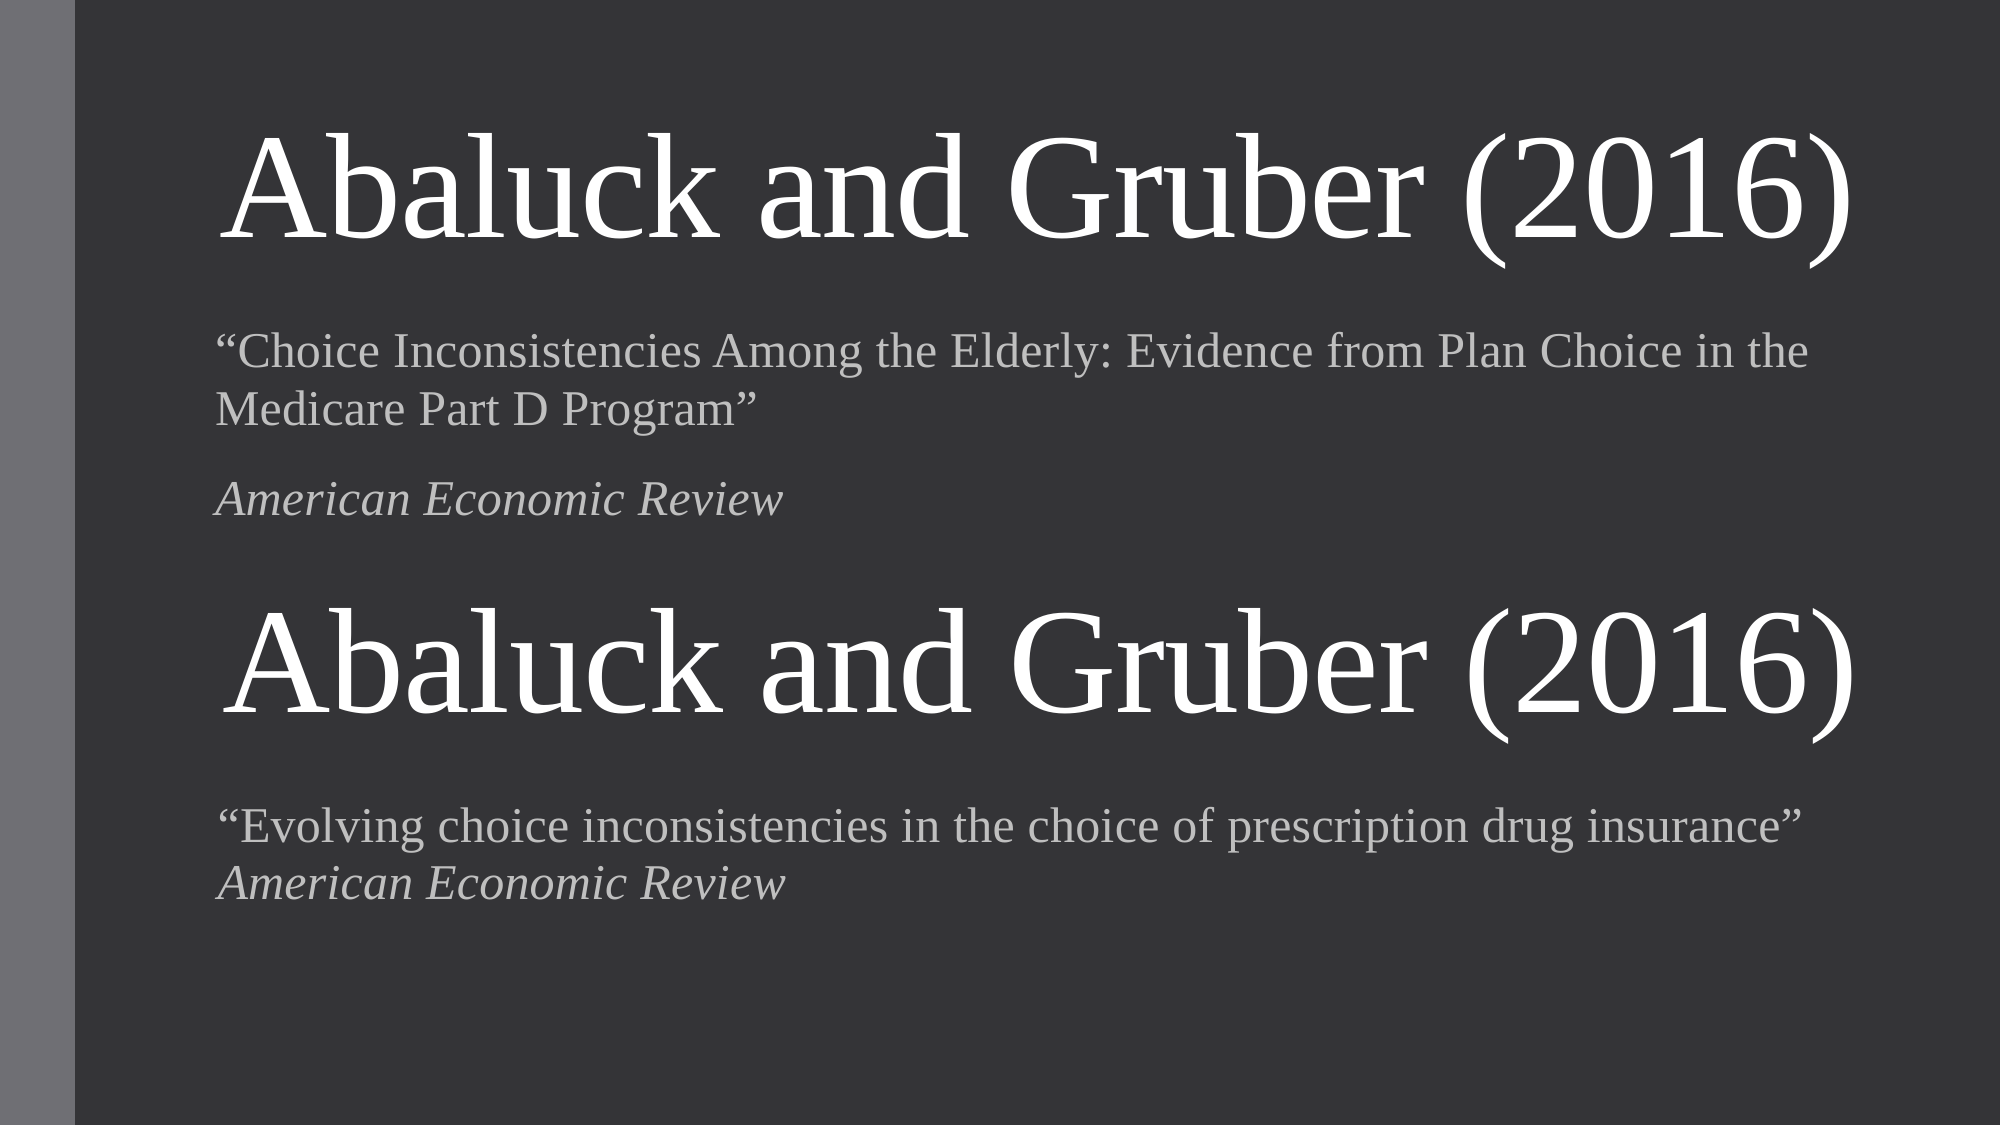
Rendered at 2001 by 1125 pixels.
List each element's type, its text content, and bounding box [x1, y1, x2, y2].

text_box Abaluck and Gruber (2016) [204, 62, 1948, 276]
text_box “Choice Inconsistencies Among the Elderly: Evidence from Plan Choice in the Medicare Part D Program” American Economic Review [199, 314, 1835, 593]
title Abaluck and Gruber (2016) [206, 537, 1950, 751]
text_box “Evolving choice inconsistencies in the choice of prescription drug insurance” American Economic Review [202, 789, 1838, 1068]
